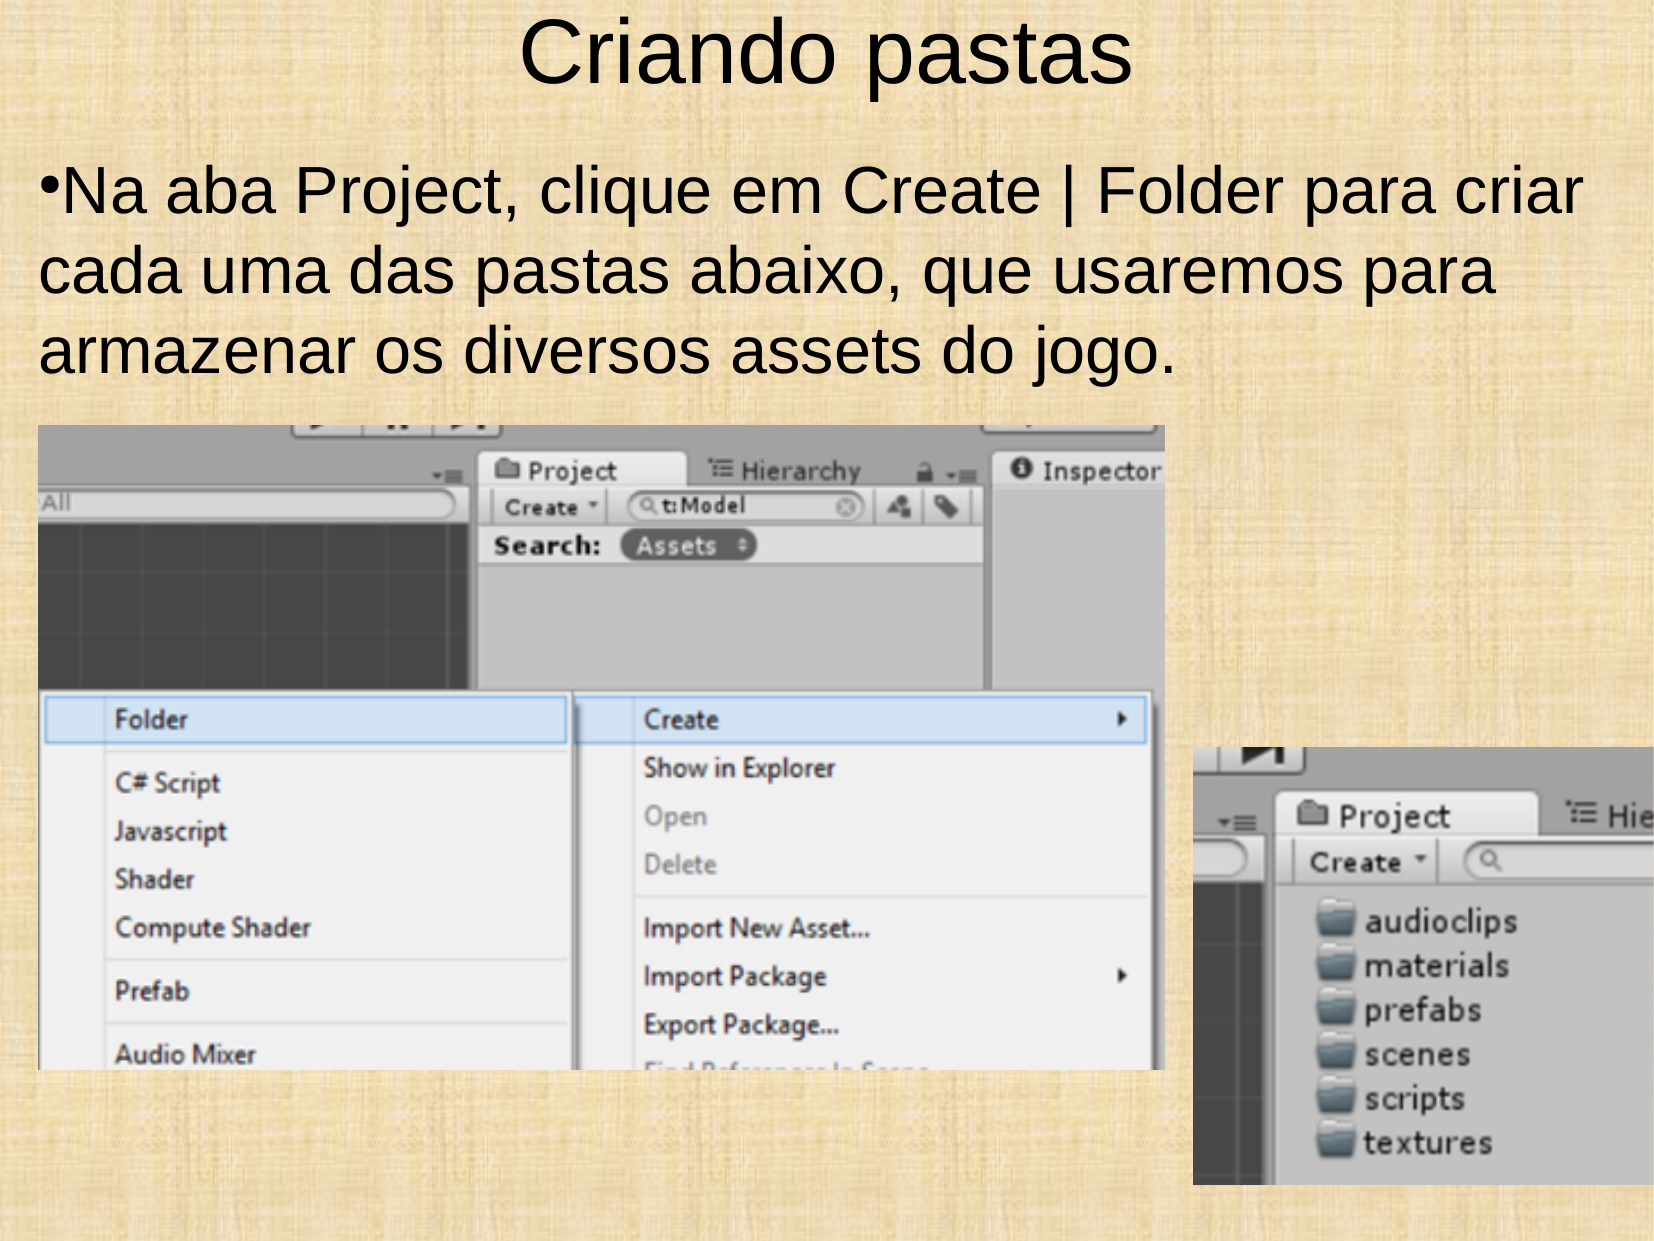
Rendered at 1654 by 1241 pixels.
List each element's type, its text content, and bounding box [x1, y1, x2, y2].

list Na aba Project, clique em Create | Folder para criar cada uma das pastas abaixo, que usaremos para armazenar os diversos assets do jogo. [38, 146, 1610, 396]
title Terminando moverAviao - Colisões [0, 0, 1654, 1241]
picture [38, 425, 1165, 1070]
title Criando pastas [82, 0, 1571, 93]
picture [1193, 747, 1654, 1185]
